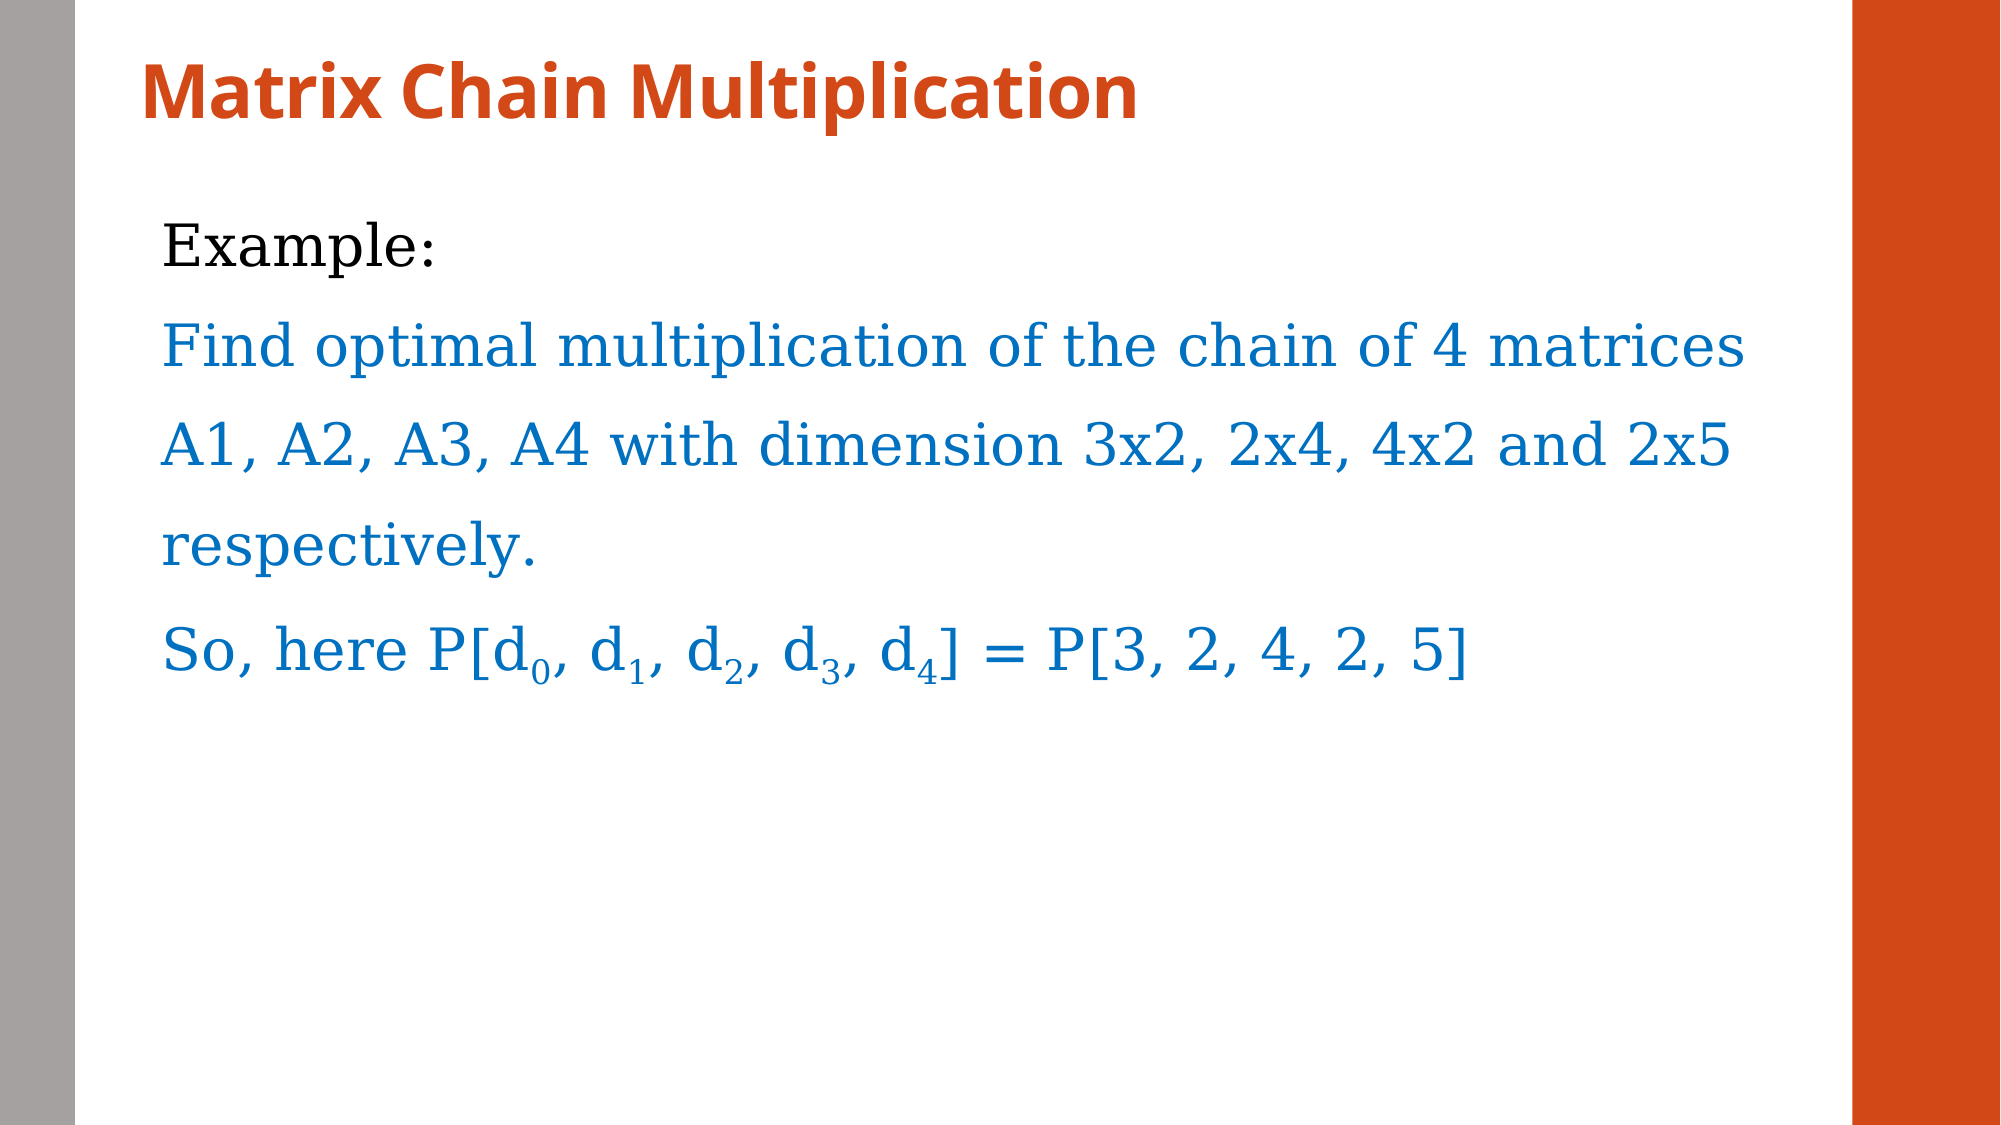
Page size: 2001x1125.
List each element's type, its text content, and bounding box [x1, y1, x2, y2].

list Example: Find optimal multiplication of the chain of 4 matrices A1, A2, A3, A4 with dimension 3x2, 2x4, 4x2 and 2x5 respectively. So, here P[d0, d1, d2, d3, d4] = P[3, 2, 4, 2, 5] [146, 205, 1820, 1073]
title Matrix Chain Multiplication [124, 21, 1797, 143]
